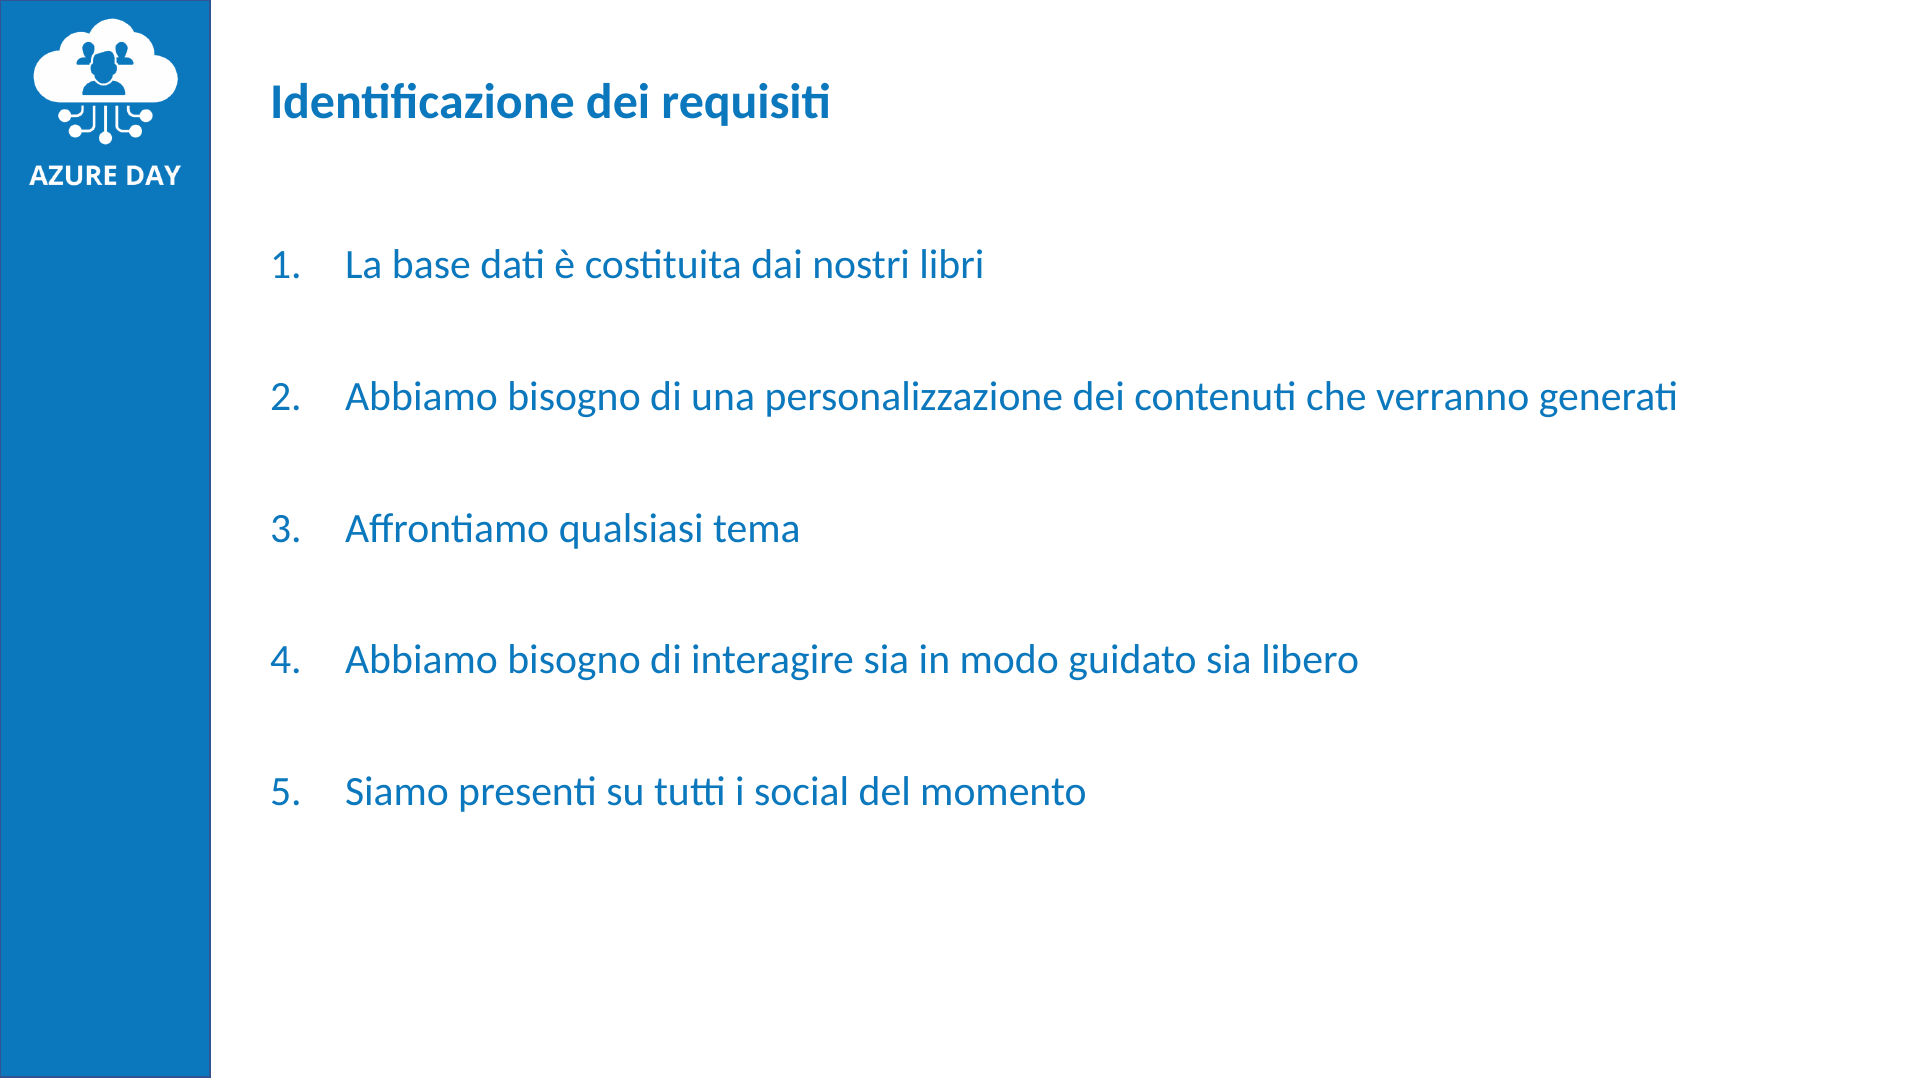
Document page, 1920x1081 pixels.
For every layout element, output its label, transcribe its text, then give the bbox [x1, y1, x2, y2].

title Identificazione dei requisiti [255, 49, 1856, 155]
list La base dati è costituita dai nostri libri Abbiamo bisogno di una personalizzazione dei contenuti che verranno generati Affrontiamo qualsiasi tema Abbiamo bisogno di interagire sia in modo guidato sia libero Siamo presenti su tutti i social del momento [255, 235, 1856, 921]
picture [0, 0, 210, 207]
